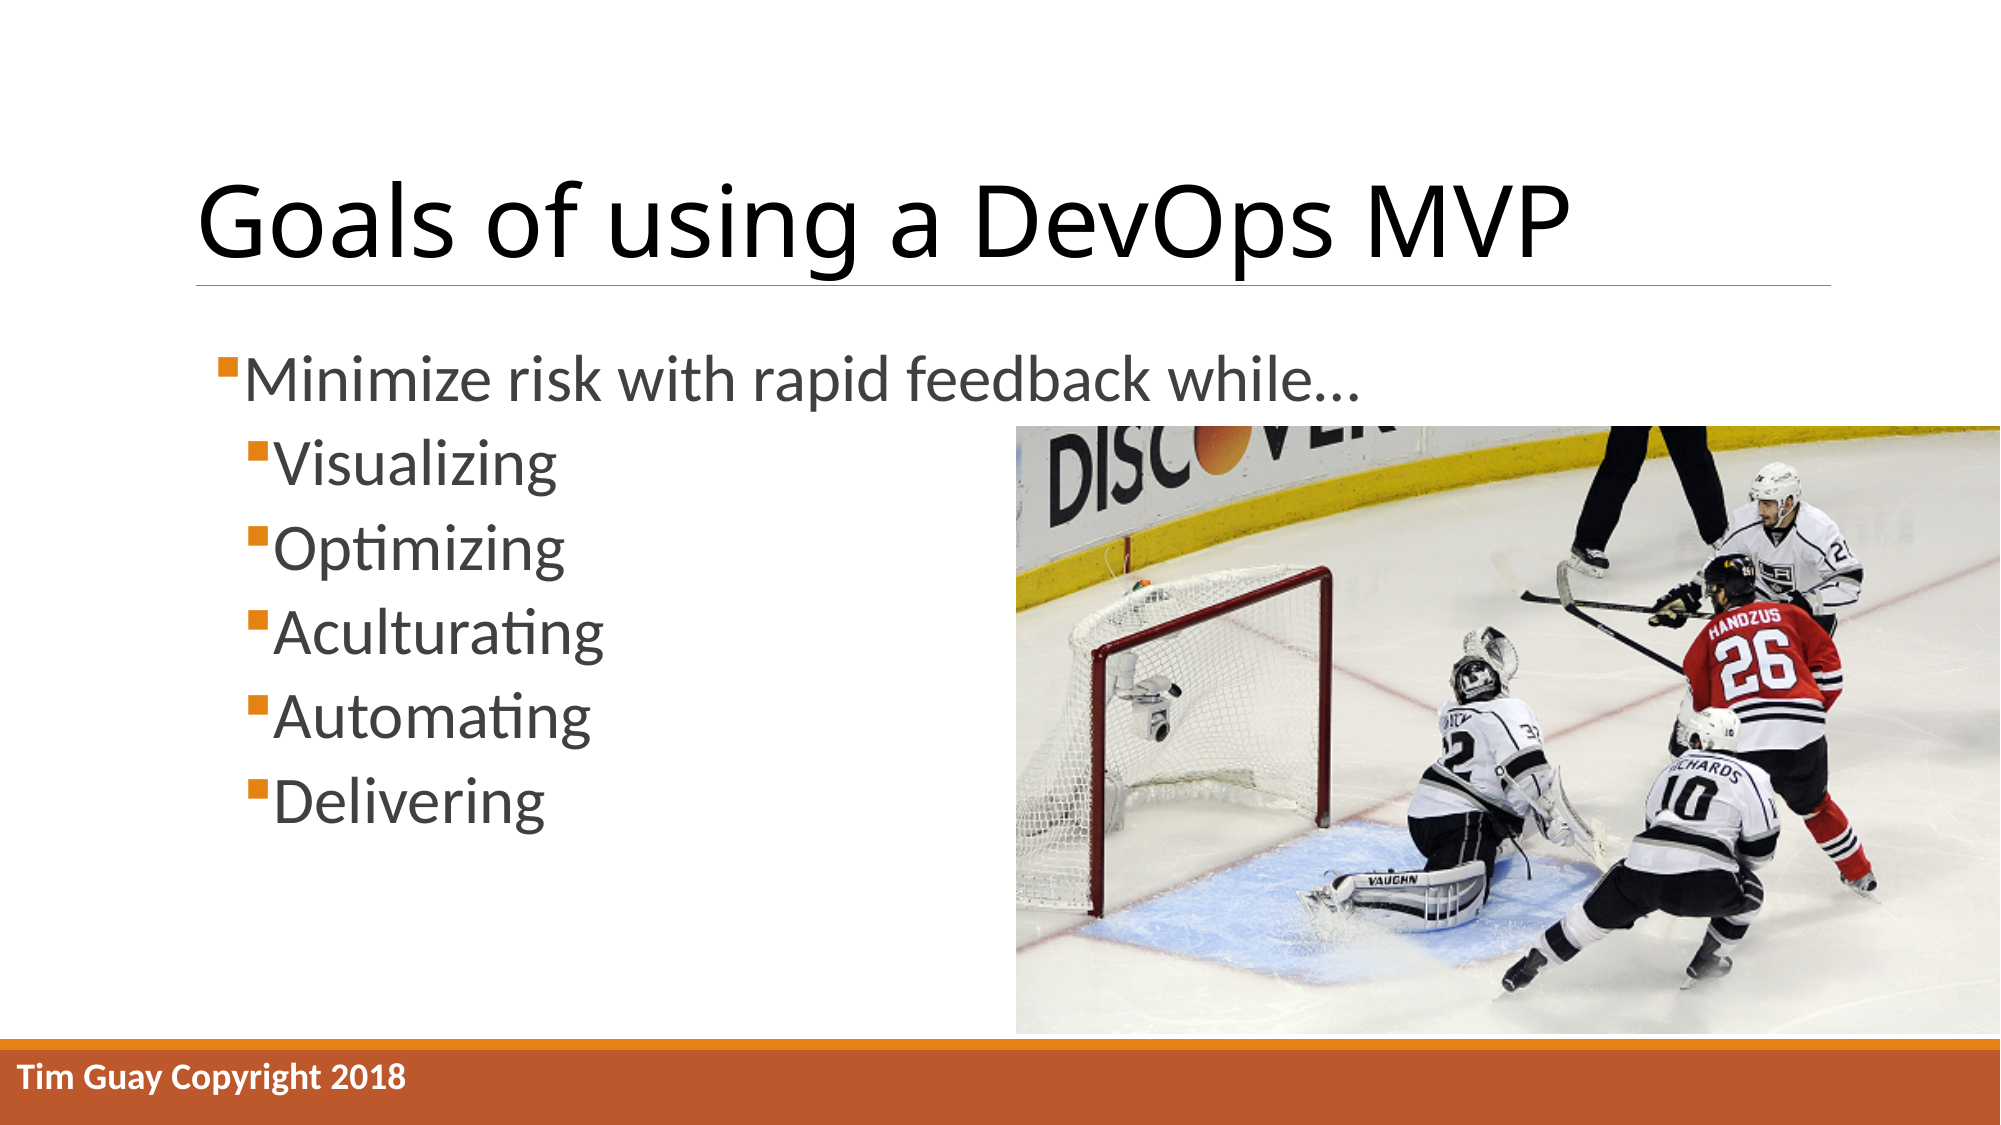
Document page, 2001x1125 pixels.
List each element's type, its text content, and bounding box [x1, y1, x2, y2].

picture [1016, 426, 2000, 1034]
text_box Tim Guay Copyright 2018 [1, 1044, 422, 1105]
title Goals of using a DevOps MVP [180, 47, 1830, 285]
list Minimize risk with rapid feedback while… Visualizing Optimizing Aculturating Automating Delivering [180, 336, 1830, 963]
